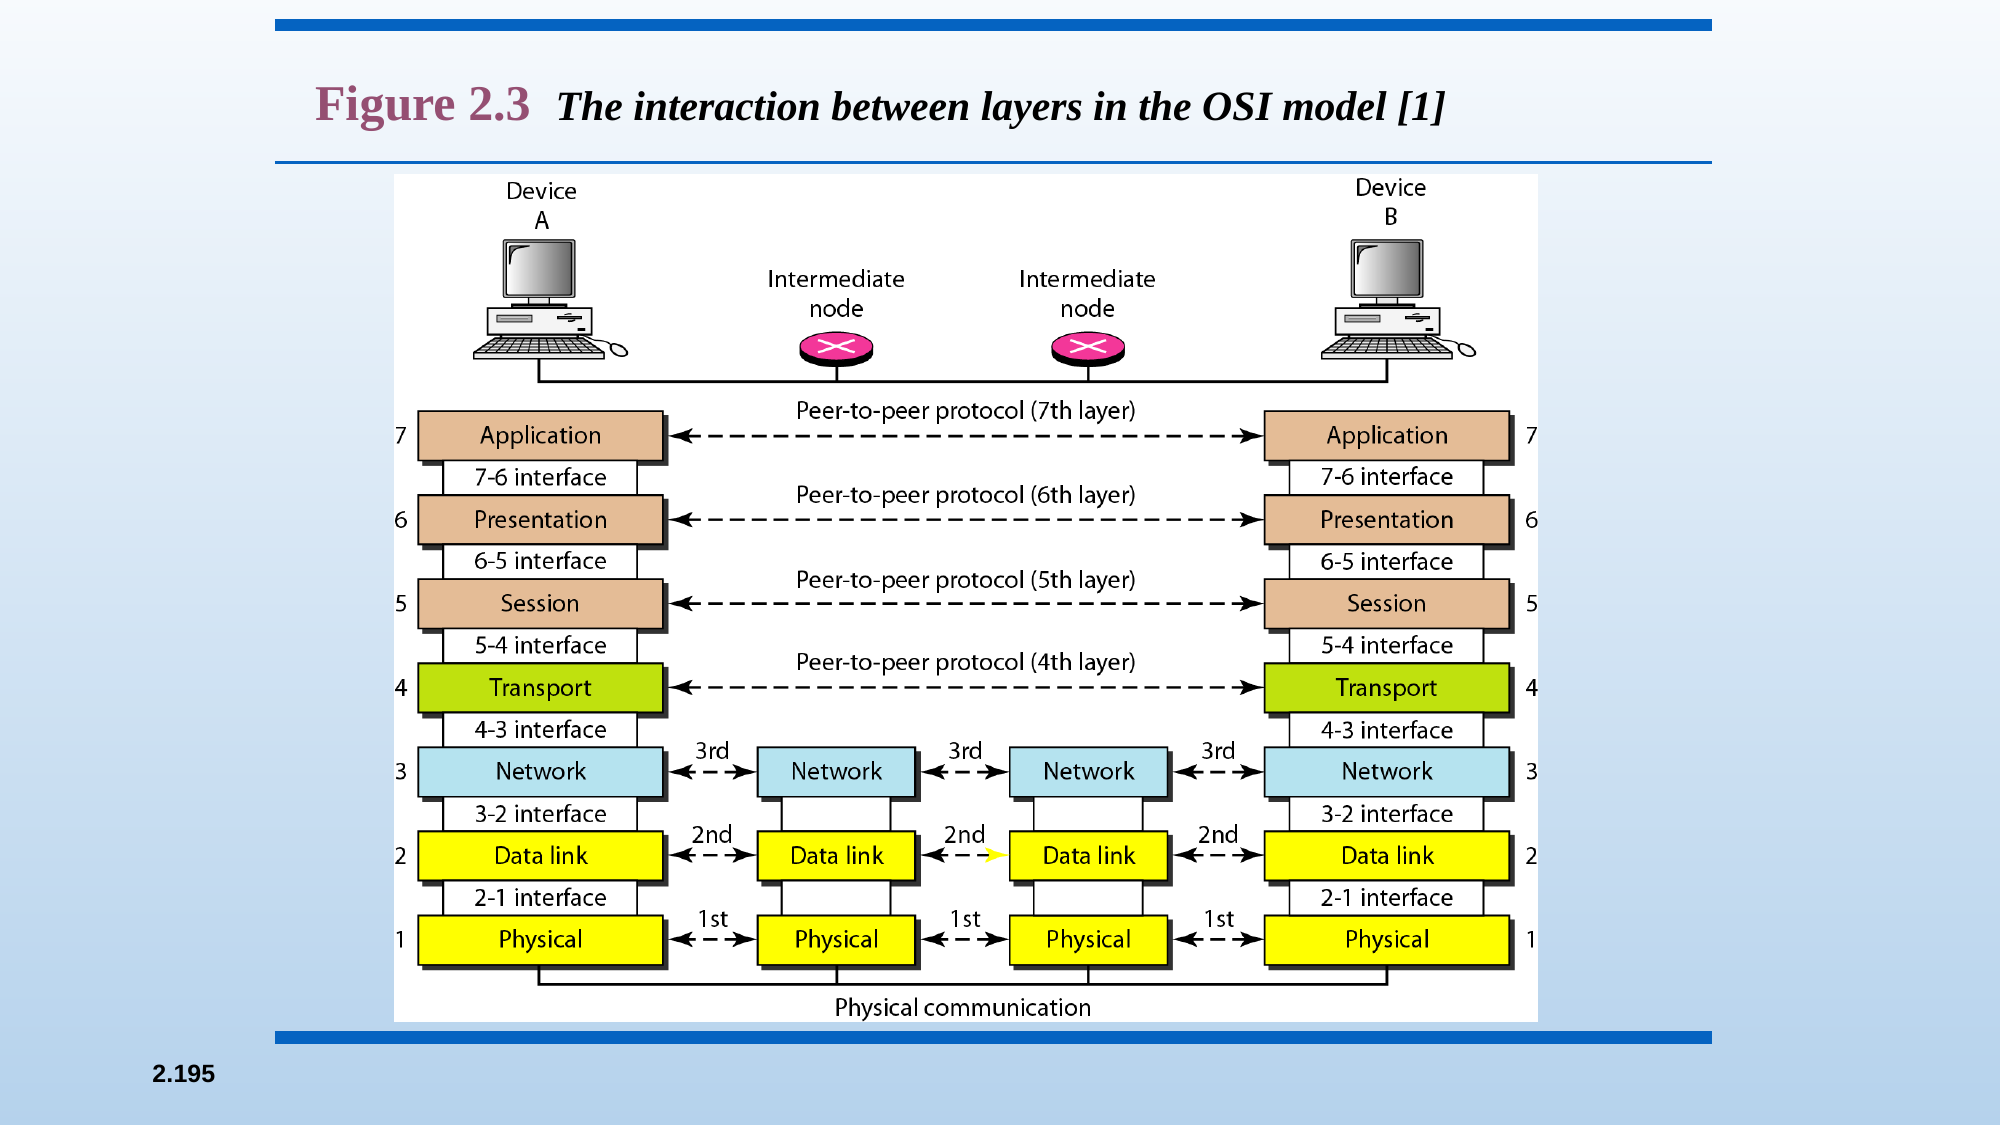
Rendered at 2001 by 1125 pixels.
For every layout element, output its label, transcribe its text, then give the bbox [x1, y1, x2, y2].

picture [394, 174, 1538, 1022]
slide_number 2.195 [137, 1042, 588, 1103]
text_box Figure 2.3 The interaction between layers in the OSI model [1] [299, 62, 1575, 138]
